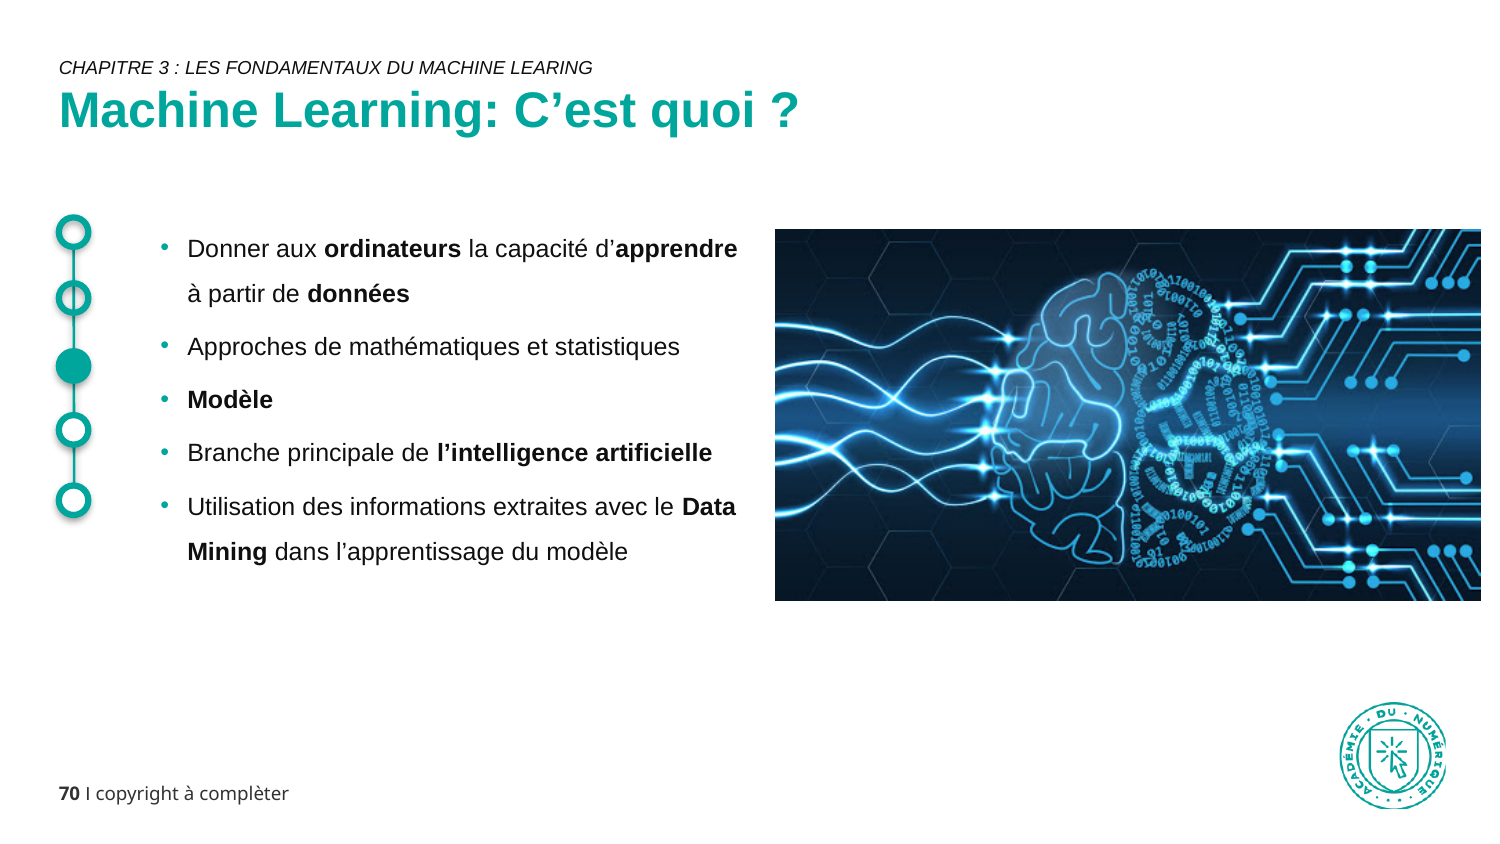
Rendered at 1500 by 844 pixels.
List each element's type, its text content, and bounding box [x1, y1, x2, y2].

picture [774, 229, 1481, 601]
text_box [58, 217, 89, 516]
text_box CHAPITRE 3 : LES FONDAMENTAUX DU MACHINE LEARING [58, 55, 650, 77]
text_box Donner aux ordinateurs la capacité d’apprendre à partir de données Approches de mathématiques et statistiques Modèle Branche principale de l’intelligence artificielle Utilisation des informations extraites avec le Data Mining dans l’apprentissage du modèle [160, 217, 750, 453]
text_box Machine Learning: C’est quoi ? [58, 77, 1446, 155]
